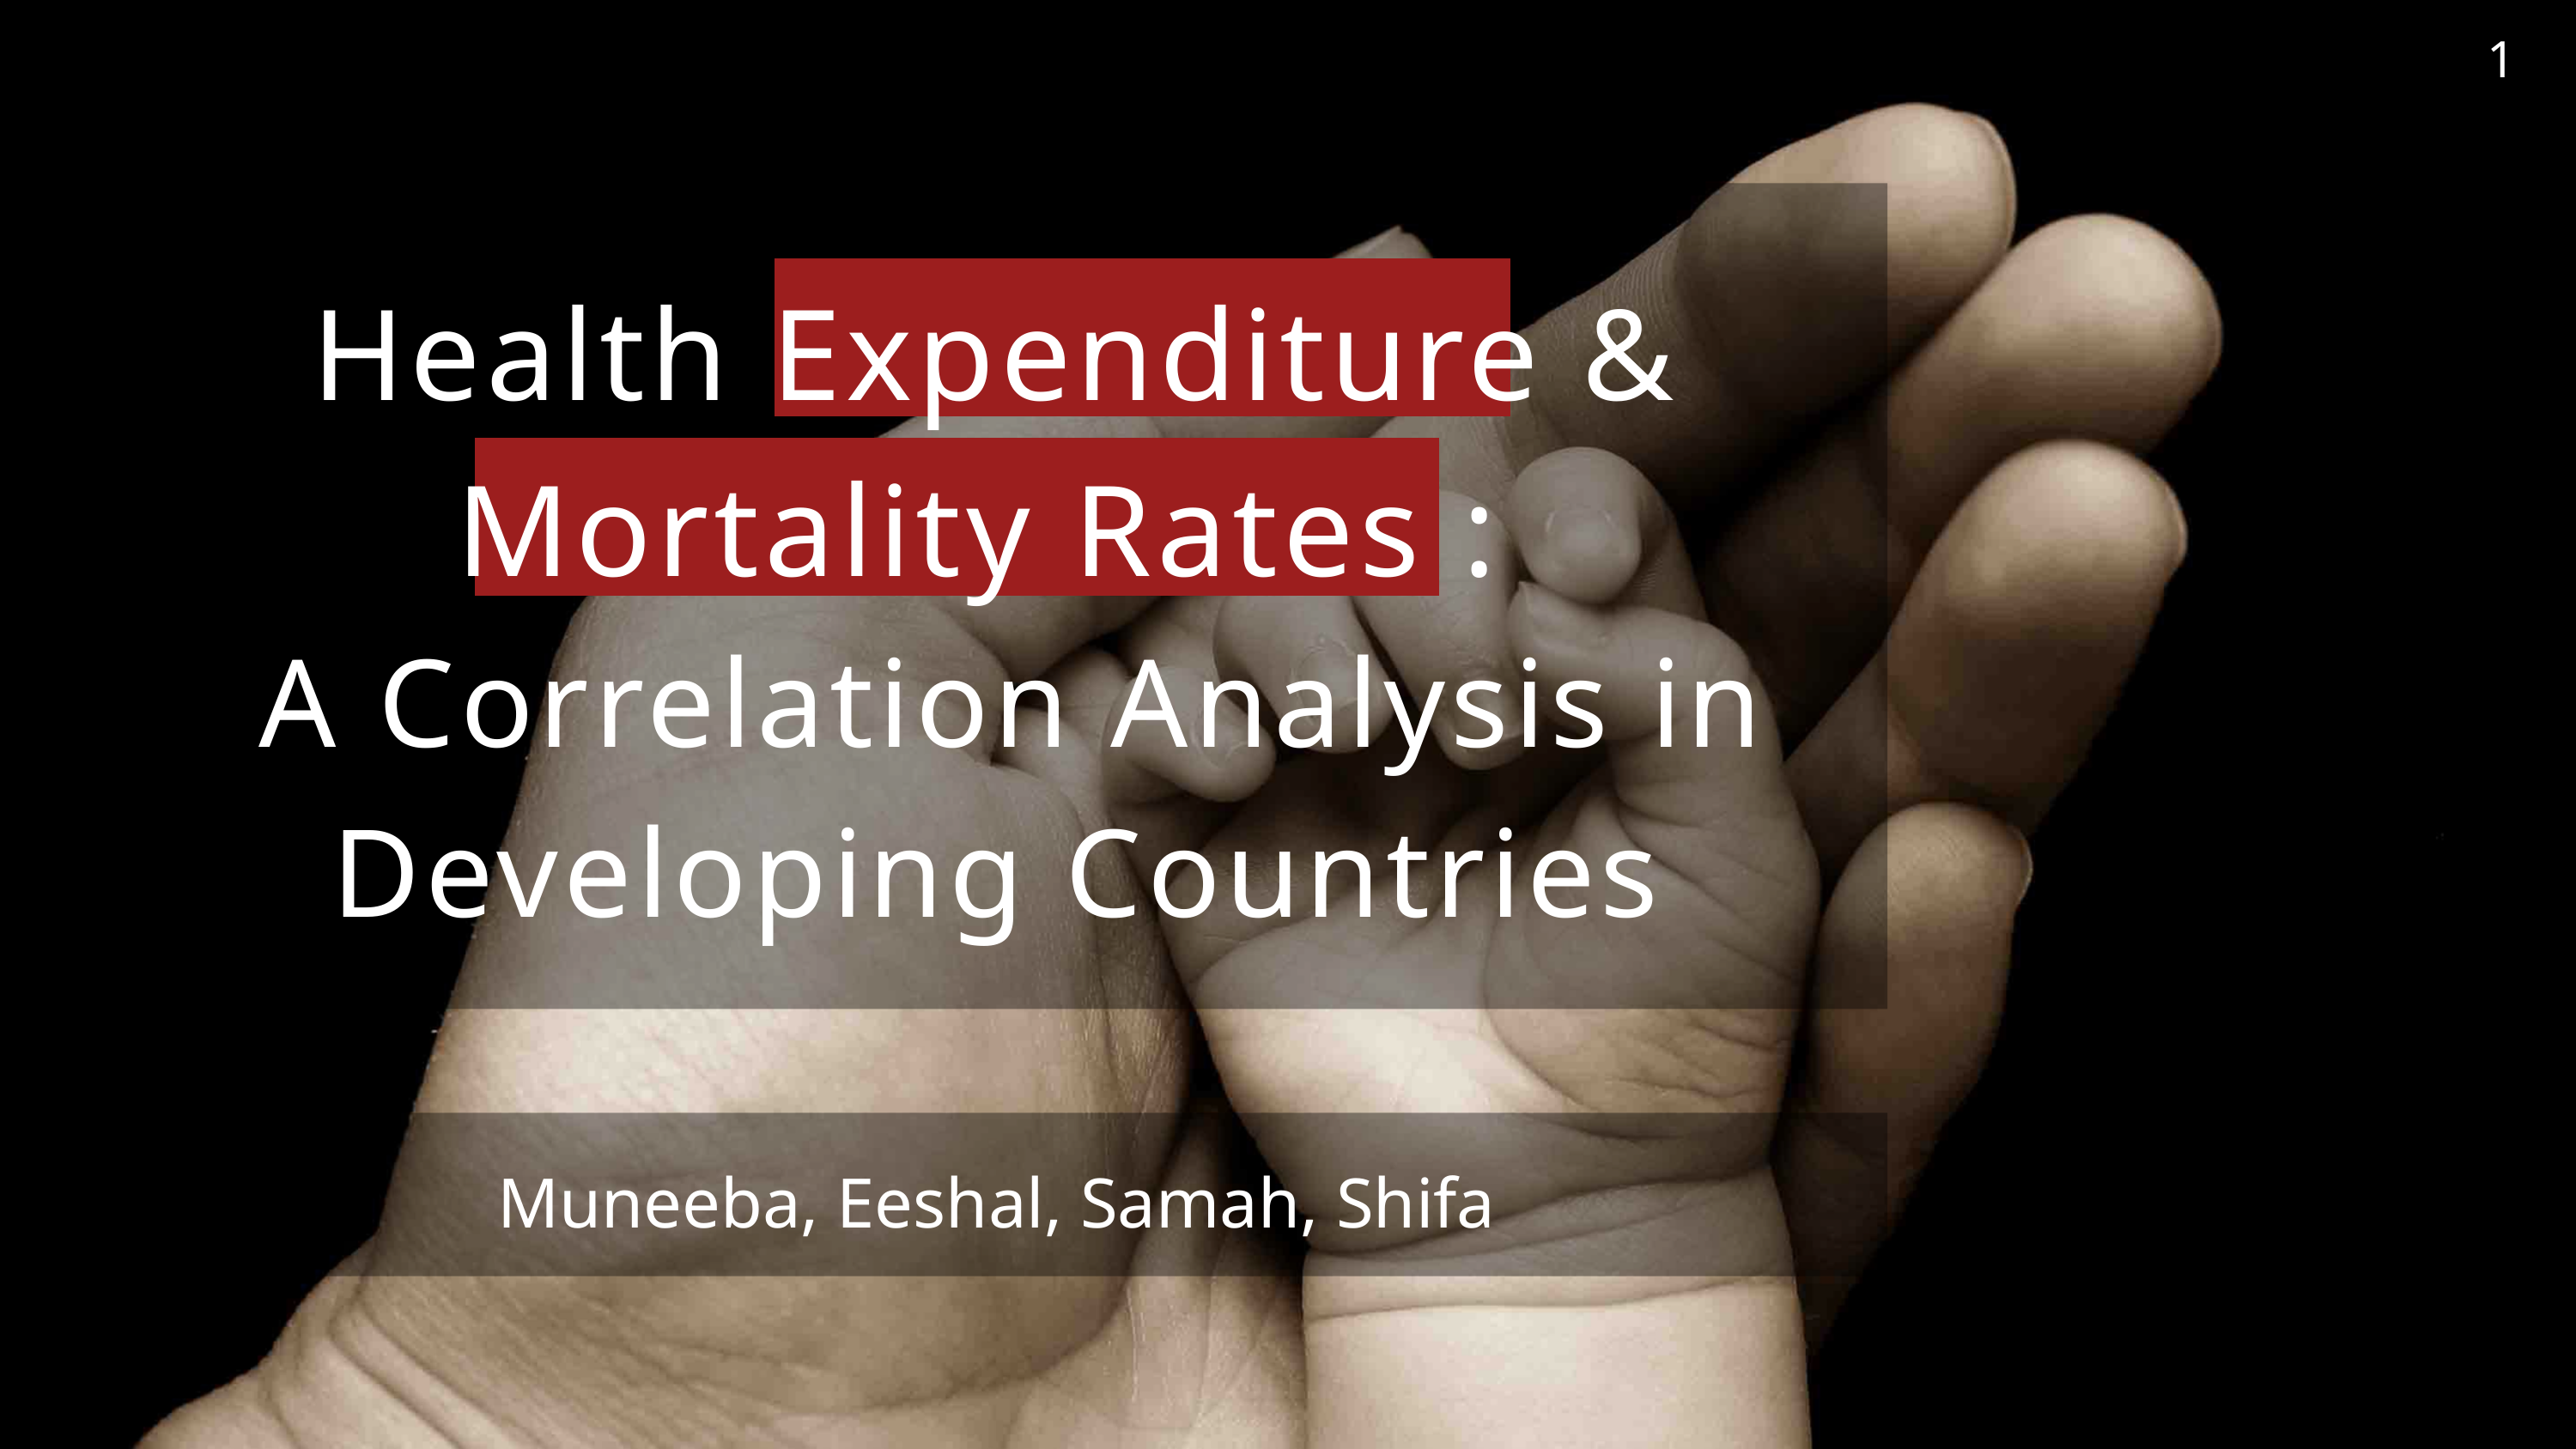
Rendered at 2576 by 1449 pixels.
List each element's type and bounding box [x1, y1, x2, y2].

text_box [105, 183, 1888, 1009]
text_box [2452, 17, 2551, 124]
text_box [105, 1112, 1888, 1276]
text_box [0, 0, 2576, 1449]
